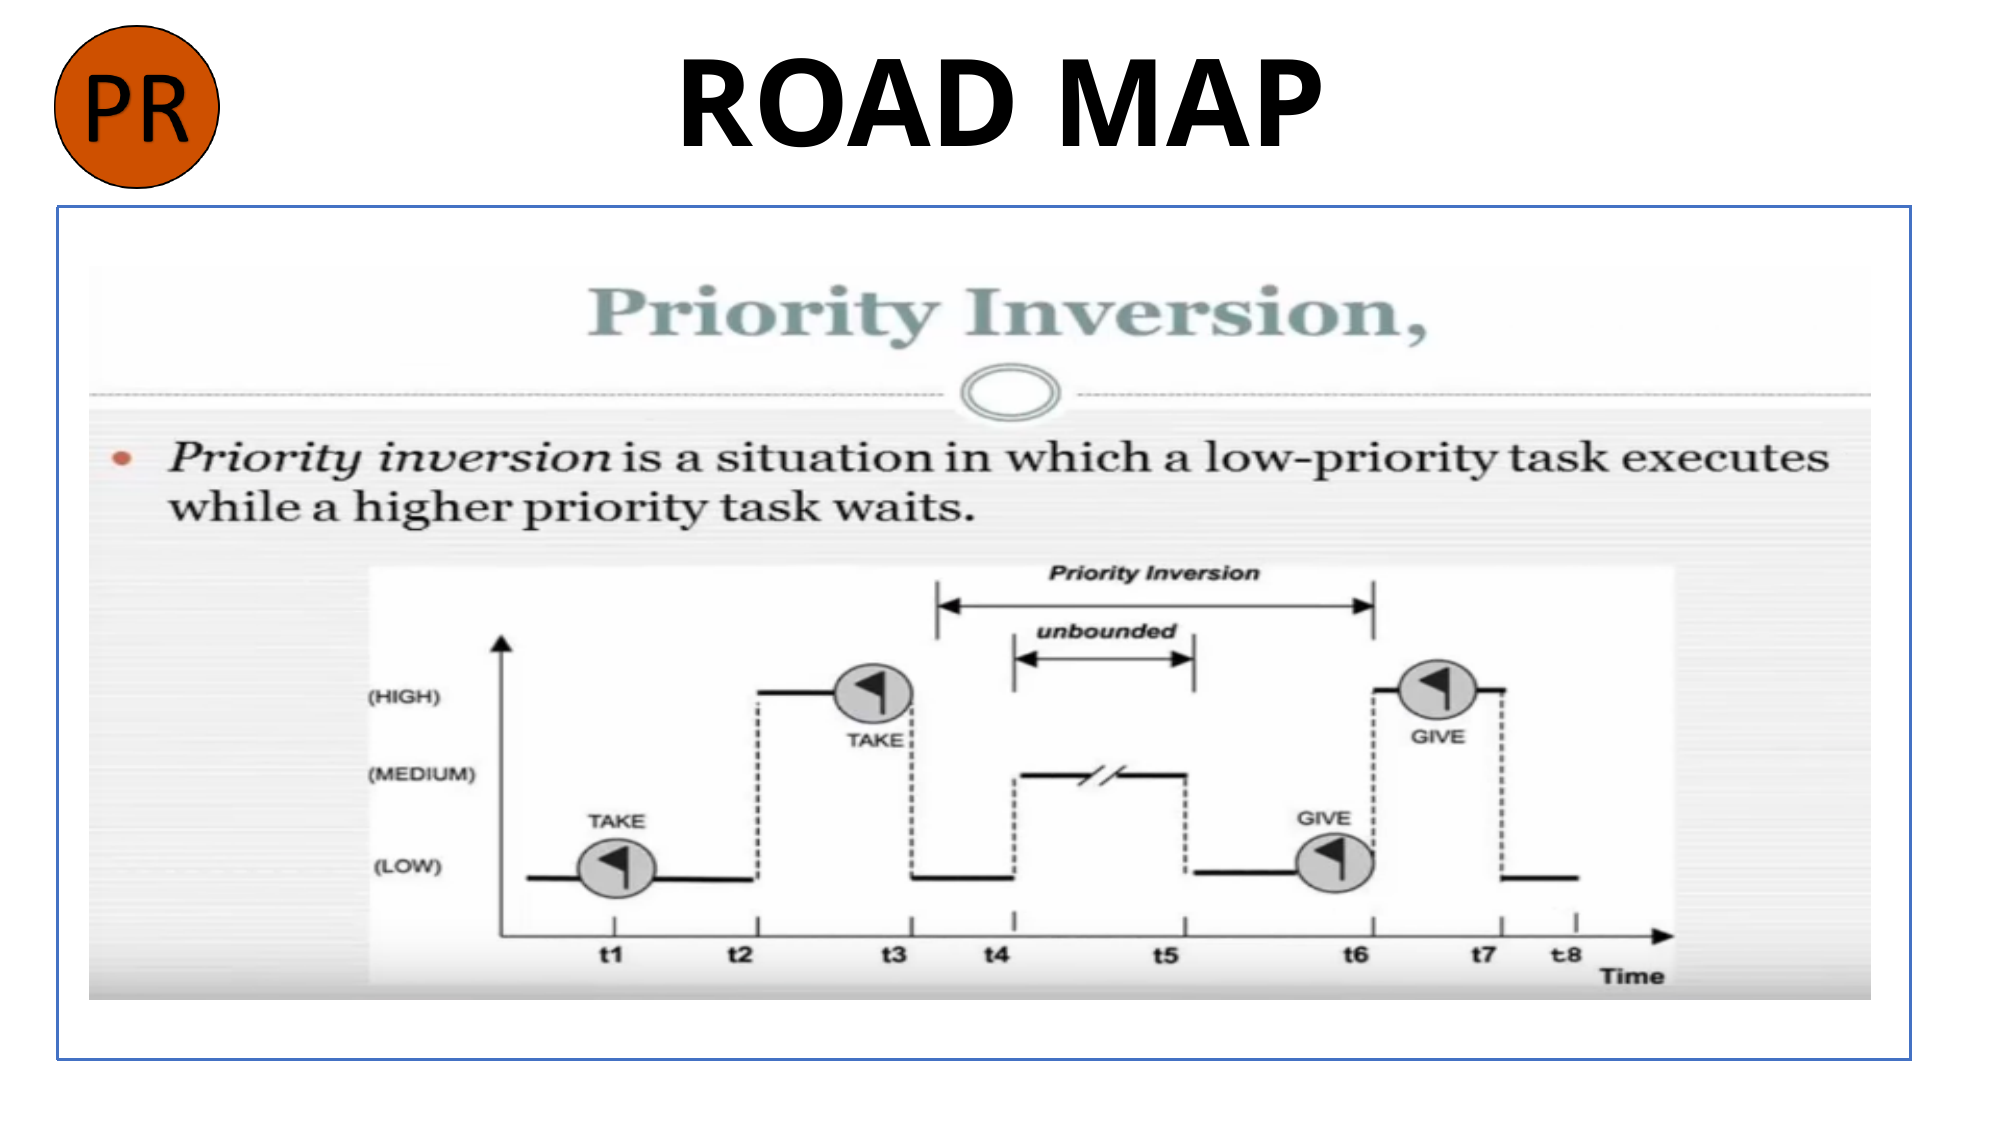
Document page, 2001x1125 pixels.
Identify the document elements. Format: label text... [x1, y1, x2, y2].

picture [47, 20, 224, 194]
picture [89, 266, 1871, 1000]
title ROAD MAP [249, 34, 1750, 181]
